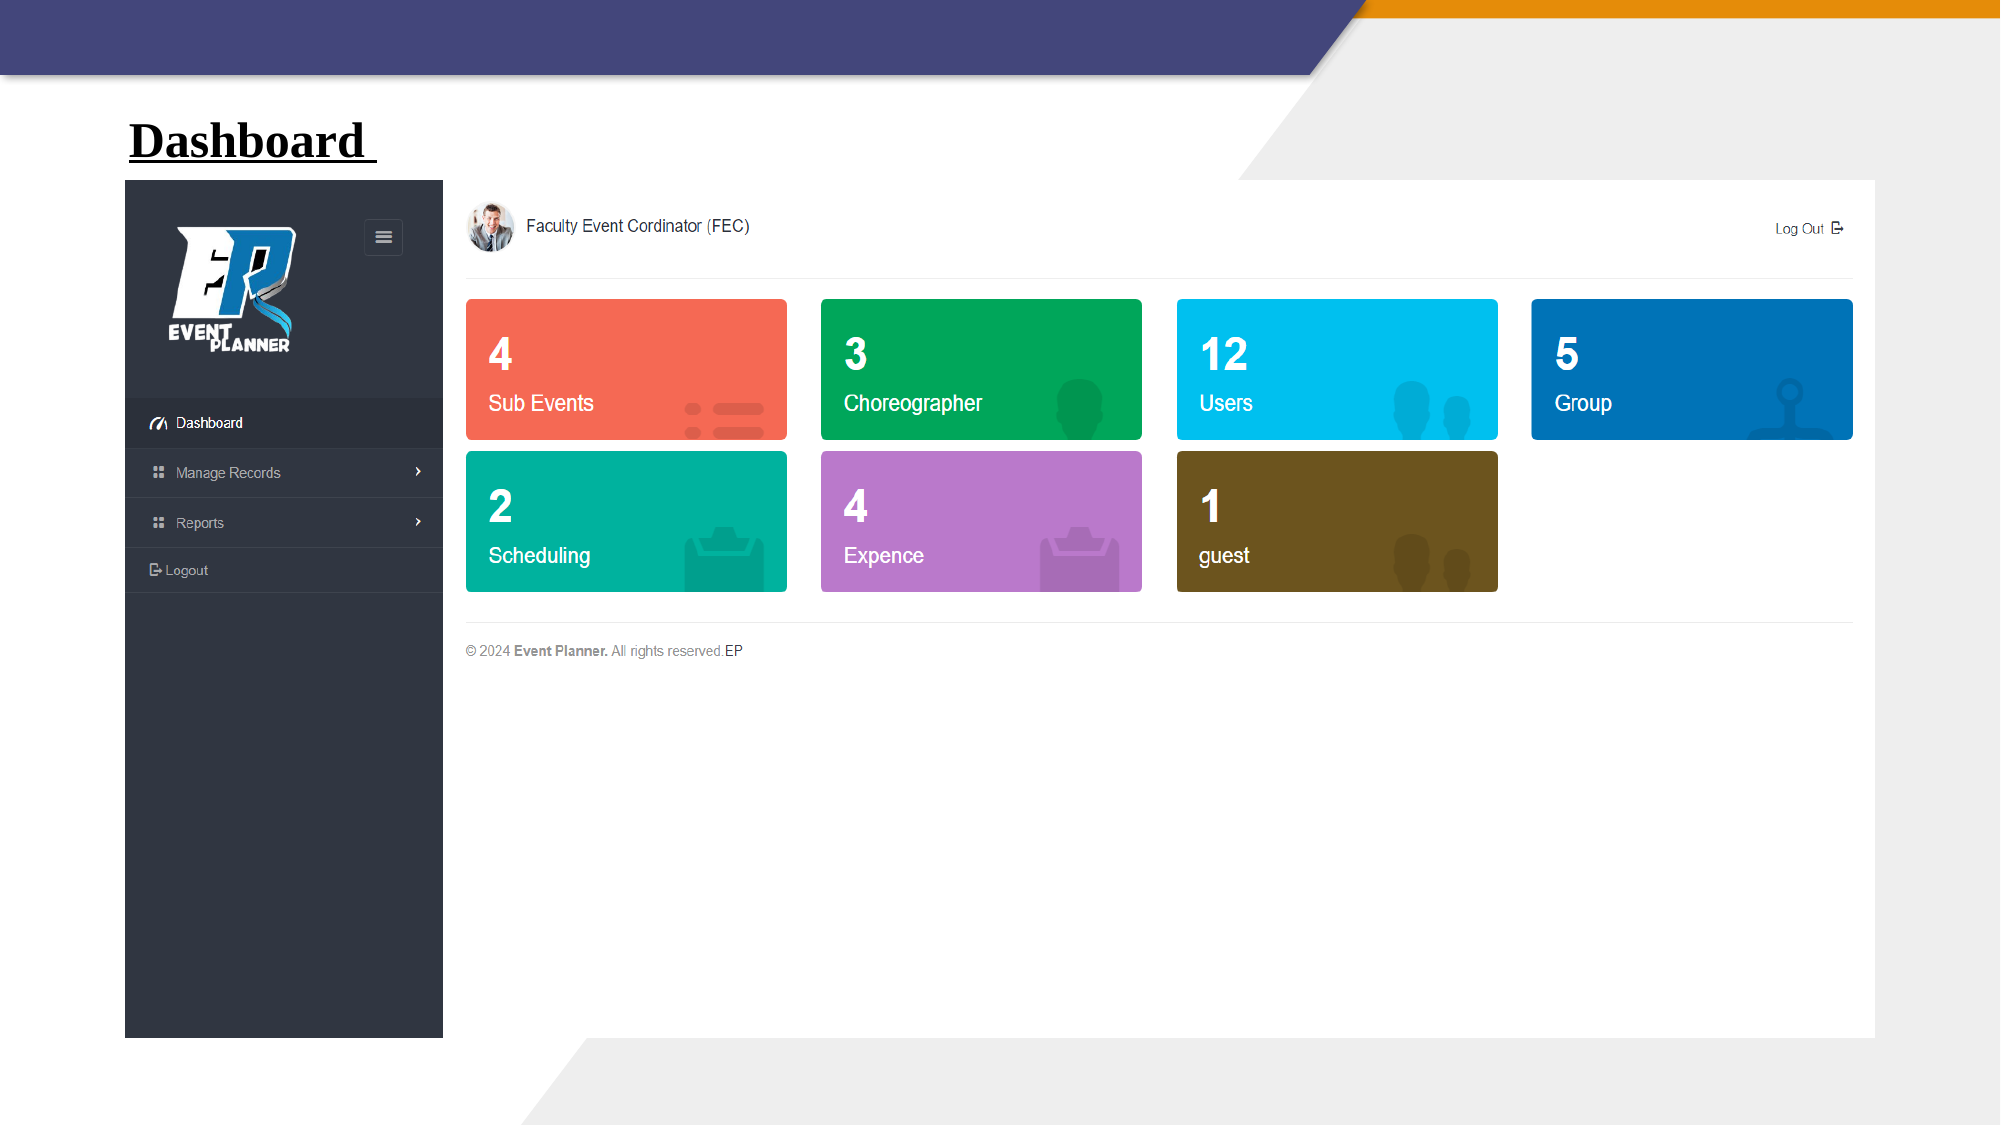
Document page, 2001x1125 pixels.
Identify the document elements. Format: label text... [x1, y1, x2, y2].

text_box Dashboard [114, 99, 393, 175]
picture [124, 179, 1876, 1038]
